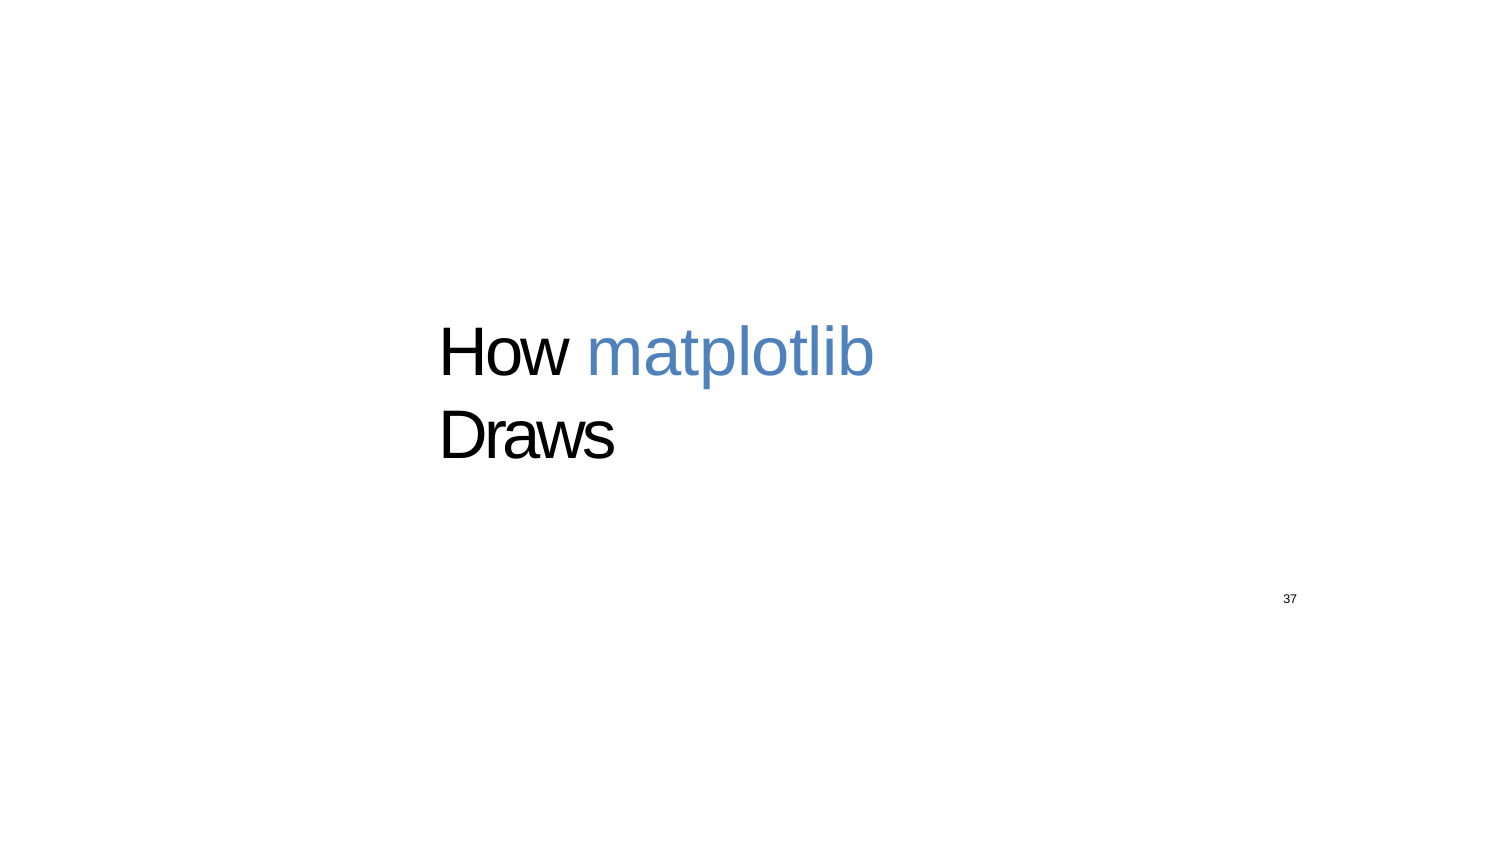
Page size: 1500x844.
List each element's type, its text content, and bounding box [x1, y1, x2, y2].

title How matplotlib Draws [437, 305, 1063, 472]
slide_number 37 [1229, 352, 1298, 843]
